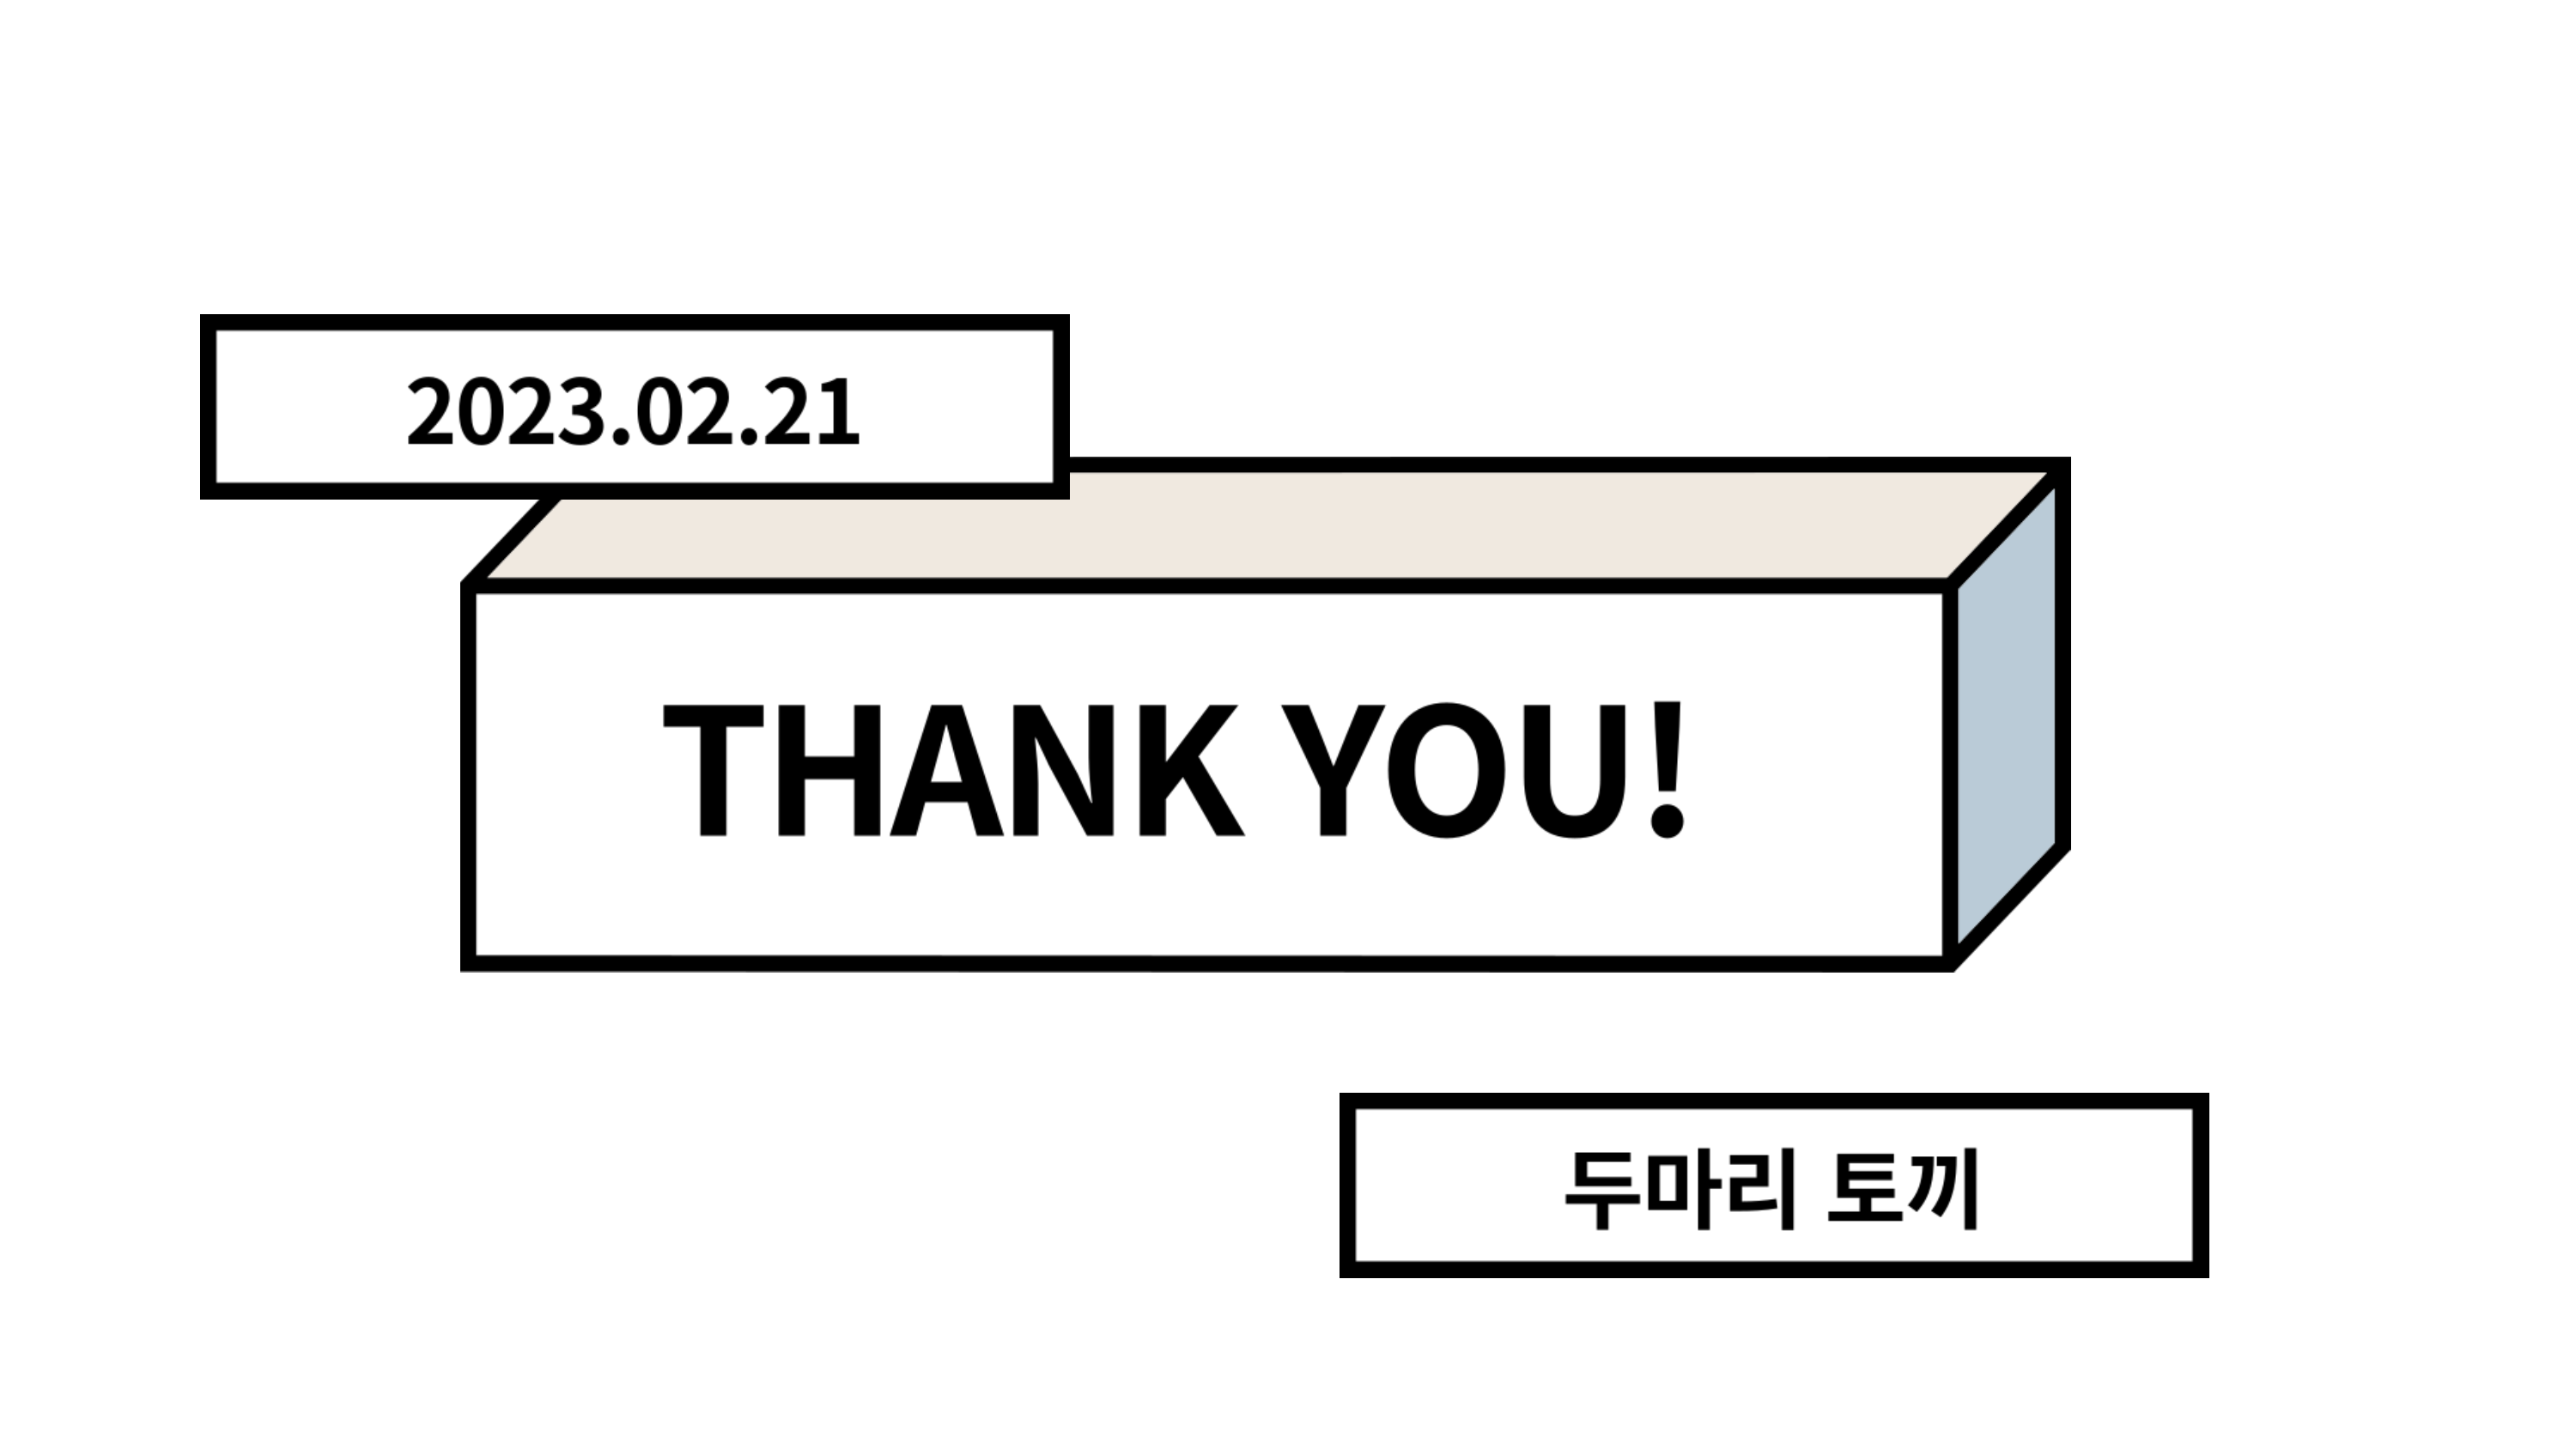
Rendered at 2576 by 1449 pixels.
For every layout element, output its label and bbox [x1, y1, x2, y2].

text_box [200, 314, 1070, 500]
text_box [1340, 1092, 2210, 1279]
picture [299, 457, 2071, 973]
